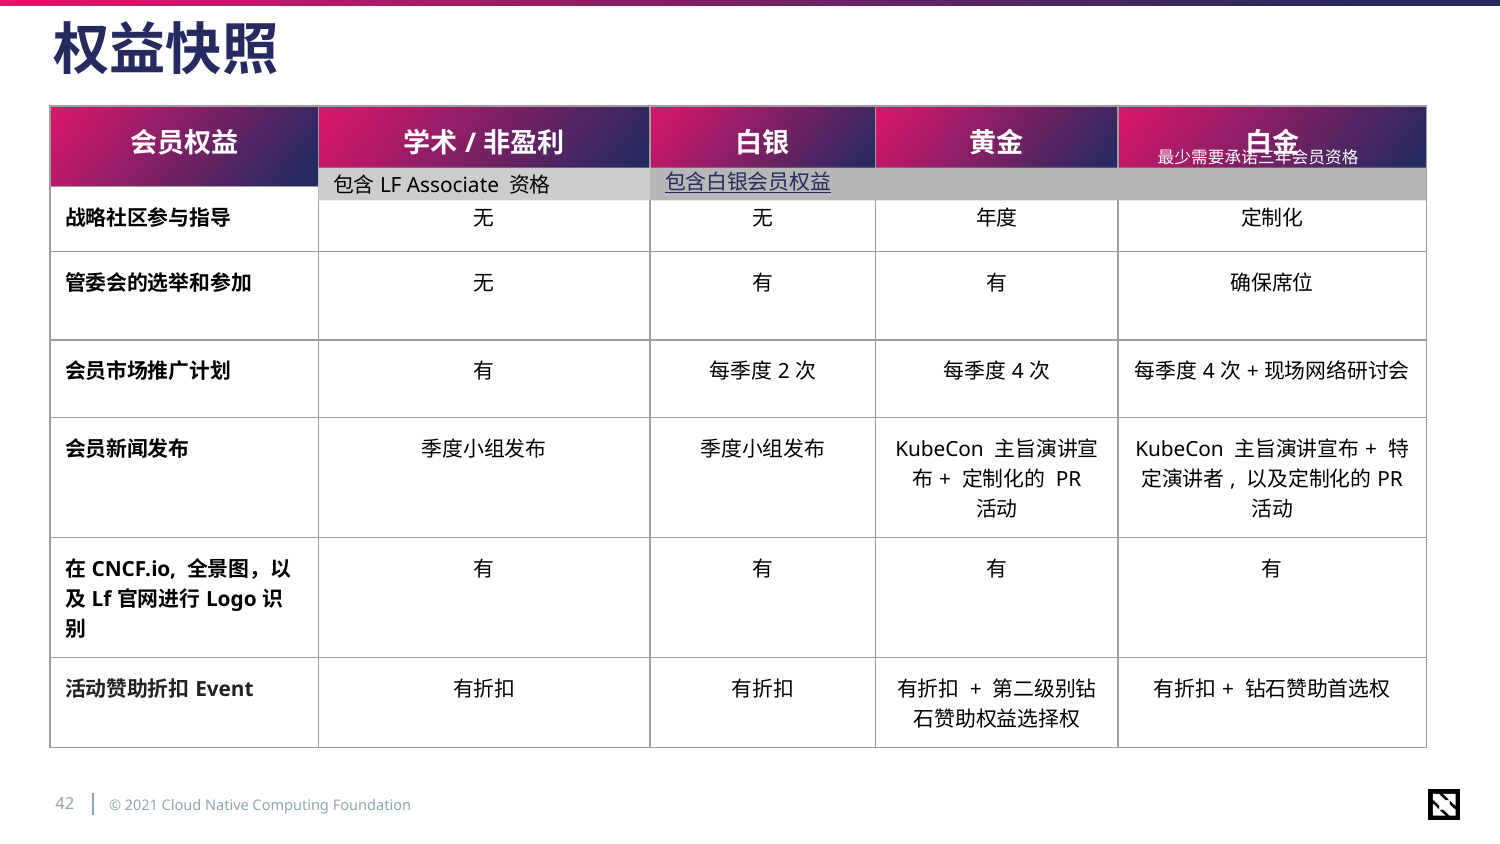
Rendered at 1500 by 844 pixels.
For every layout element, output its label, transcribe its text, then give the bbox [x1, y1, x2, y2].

table_cell KubeCon 主旨演讲宣布+ 定制化的 PR 活动 [876, 418, 1117, 537]
table_header 白金 [1119, 107, 1426, 167]
table_cell 每季度4次+现场网络研讨会 [1119, 341, 1426, 417]
text_box 包含LF Associate 资格 [318, 167, 650, 201]
table_cell 有 [319, 341, 649, 417]
table_cell 季度小组发布 [319, 418, 649, 537]
table_cell 无 [319, 252, 649, 339]
table_cell 无 [319, 201, 649, 251]
table_header 学术/非盈利 [319, 107, 649, 167]
table_cell KubeCon 主旨演讲宣布+ 特定演讲者, 以及定制化的PR 活动 [1119, 418, 1426, 537]
table_cell 年度 [876, 201, 1117, 251]
table_cell 有 [1119, 538, 1426, 657]
table_cell 每季度2次 [651, 341, 875, 417]
table_cell 活动赞助折扣Event [51, 658, 318, 747]
table_cell 有折扣 + 第二级别钻石赞助权益选择权 [876, 658, 1117, 747]
table_cell 有折扣+ 钻石赞助首选权 [1119, 658, 1426, 747]
picture [1428, 789, 1460, 820]
table_header 会员权益 [51, 107, 318, 186]
table_cell 会员市场推广计划 [51, 341, 318, 417]
table_cell 有折扣 [651, 658, 875, 747]
table_cell 有 [651, 538, 875, 657]
table_cell 定制化 [1119, 201, 1426, 251]
table_cell 管委会的选举和参加 [51, 252, 318, 339]
table_cell 战略社区参与指导 [51, 187, 318, 251]
table_cell 确保席位 [1119, 252, 1426, 339]
text_box 最少需要承诺三年会员资格 [1142, 146, 1452, 168]
table_cell 季度小组发布 [651, 418, 875, 537]
table_cell 有 [319, 538, 649, 657]
table_cell 在CNCF.io, 全景图，以及Lf官网进行Logo识别 [51, 538, 318, 657]
table_cell 每季度4次 [876, 341, 1117, 417]
table_header 黄金 [876, 107, 1117, 167]
text_box 包含白银会员权益 [650, 167, 1427, 201]
title 权益快照 [42, 15, 1458, 88]
table_cell 有折扣 [319, 658, 649, 747]
table_header 白银 [651, 107, 875, 167]
table_cell 有 [876, 252, 1117, 339]
table_cell 无 [651, 201, 875, 251]
table_cell 有 [876, 538, 1117, 657]
table_cell 有 [651, 252, 875, 339]
table_cell 会员新闻发布 [51, 418, 318, 537]
